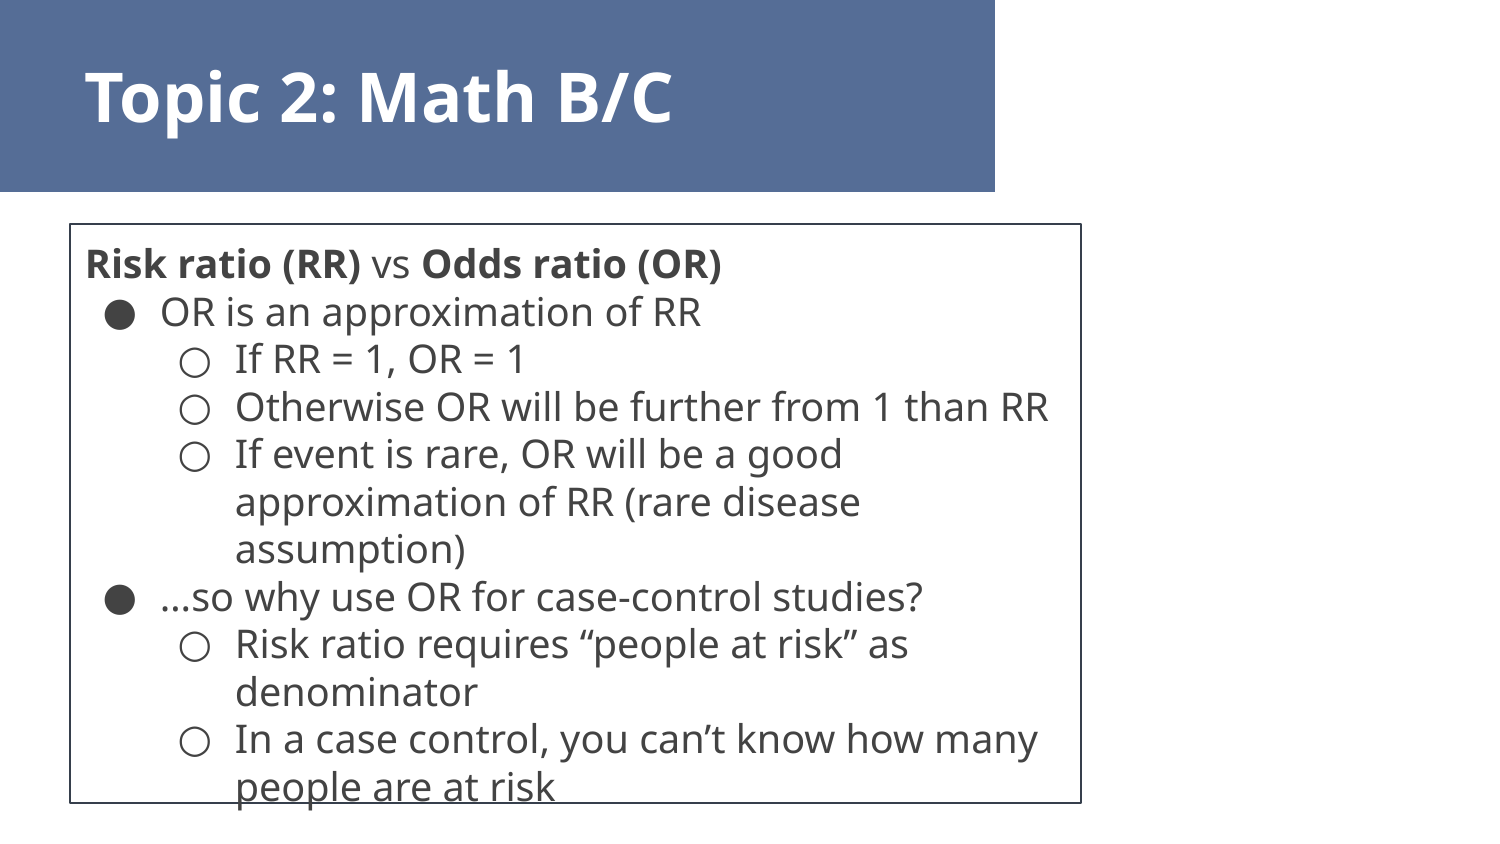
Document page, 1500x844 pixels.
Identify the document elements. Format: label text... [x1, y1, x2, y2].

title Topic 2: Math B/C [69, 39, 824, 211]
text_box [0, 0, 995, 192]
text_box Risk ratio (RR) vs Odds ratio (OR) OR is an approximation of RR If RR = 1, OR = 1 Otherwise OR will be further from 1 than RR If event is rare, OR will be a good approximation of RR (rare disease assumption) …so why use OR for case-control studies? Risk ratio requires “people at risk” as denominator In a case control, you can’t know how many people are at risk [69, 224, 1082, 803]
